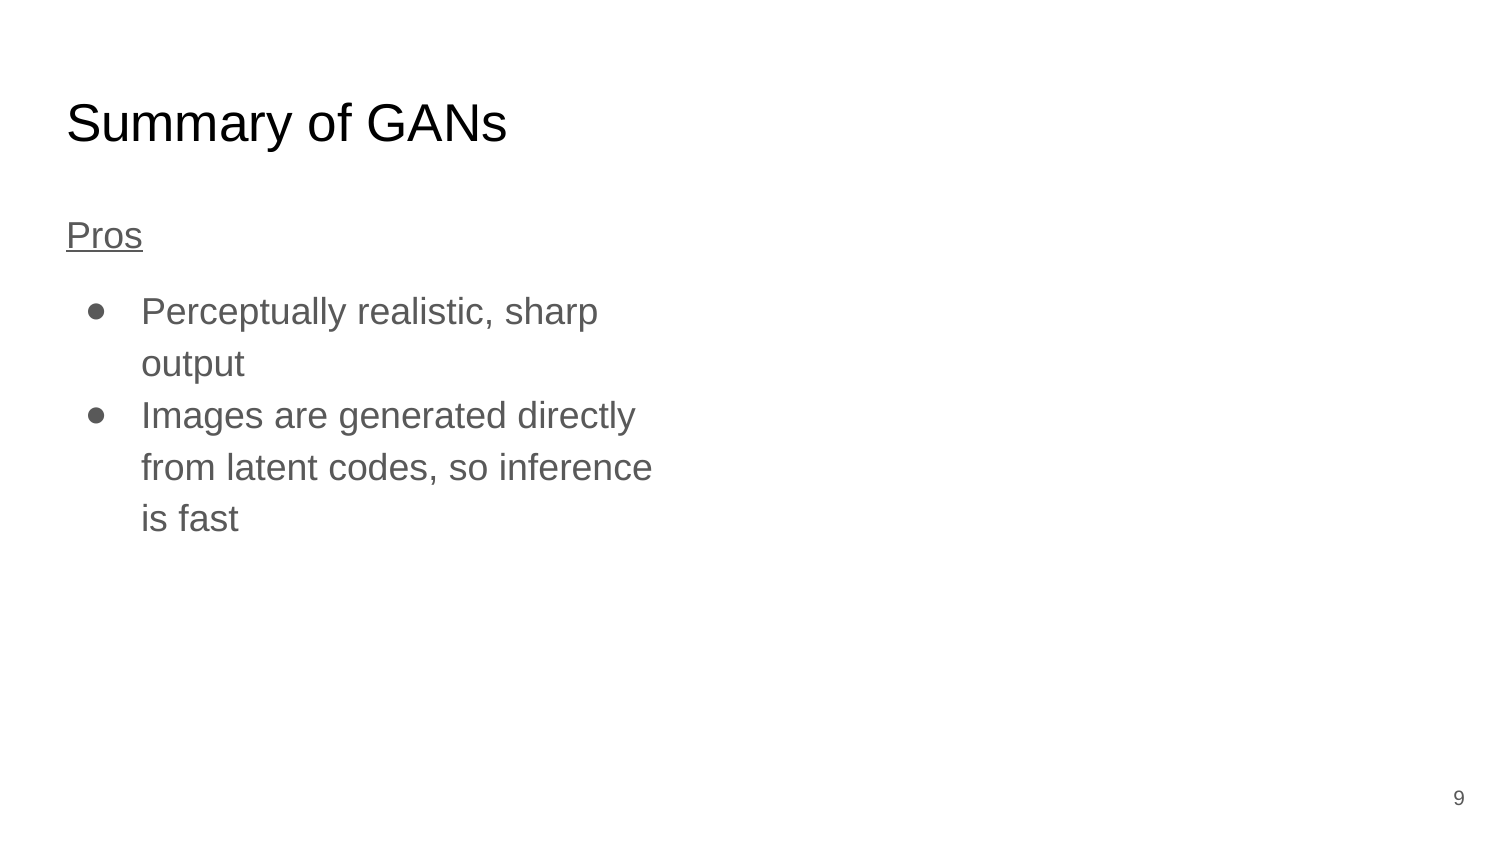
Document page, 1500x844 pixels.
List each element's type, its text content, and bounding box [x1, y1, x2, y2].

title Summary of GANs [51, 72, 1449, 167]
slide_number ‹#› [1389, 764, 1480, 830]
list Pros Perceptually realistic, sharp output Images are generated directly from latent codes, so inference is fast [51, 189, 677, 750]
